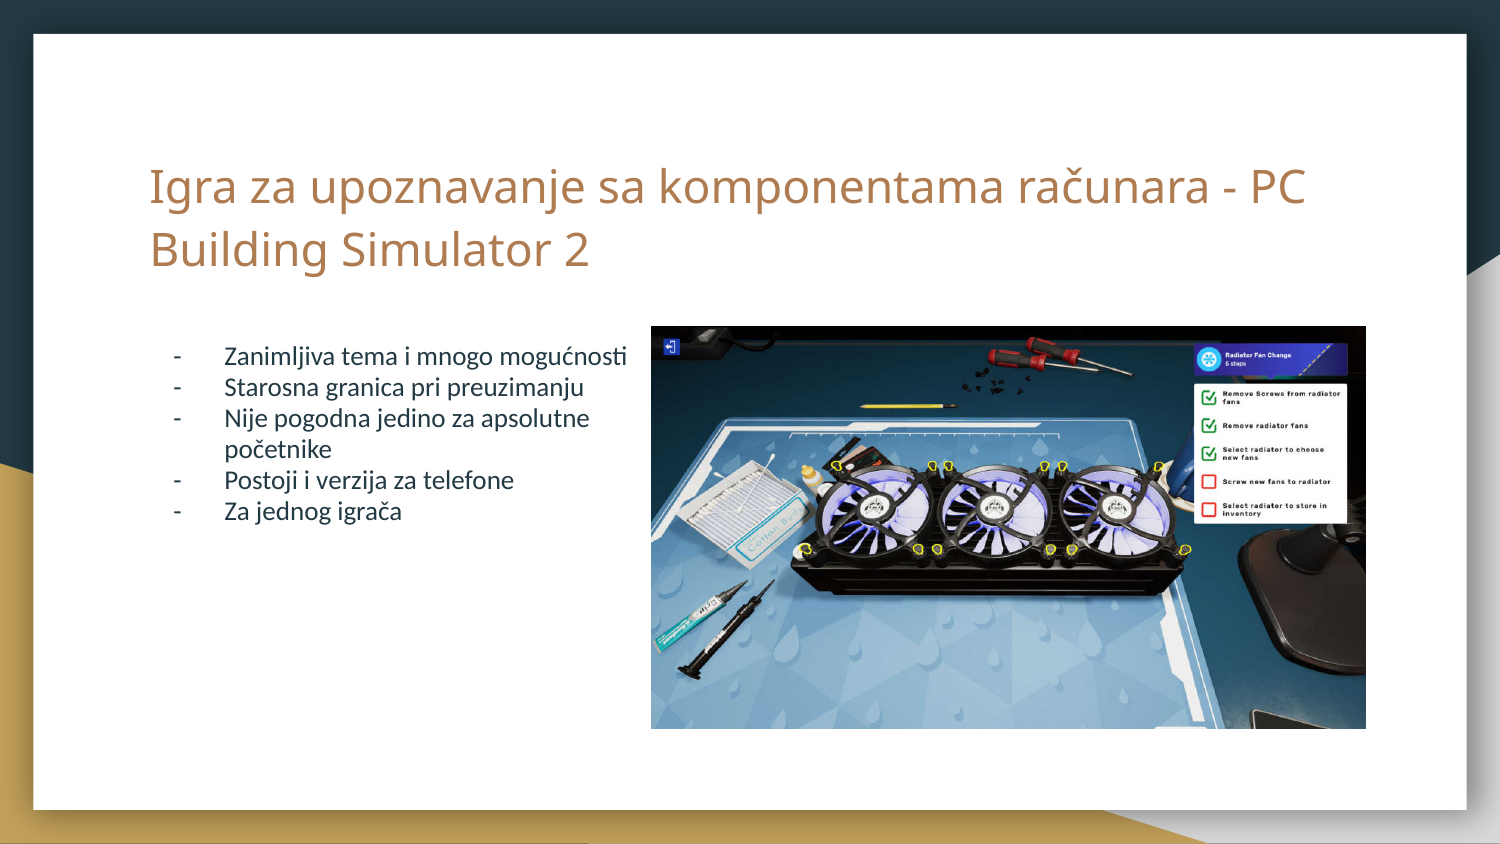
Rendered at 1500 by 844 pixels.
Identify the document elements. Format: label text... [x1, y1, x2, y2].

list Zanimljiva tema i mnogo mogućnosti Starosna granica pri preuzimanju Nije pogodna jedino za apsolutne početnike Postoji i verzija za telefone Za jednog igrača [134, 326, 649, 729]
picture [651, 326, 1366, 729]
title Igra za upoznavanje sa komponentama računara - PC Building Simulator 2 [134, 138, 1366, 296]
